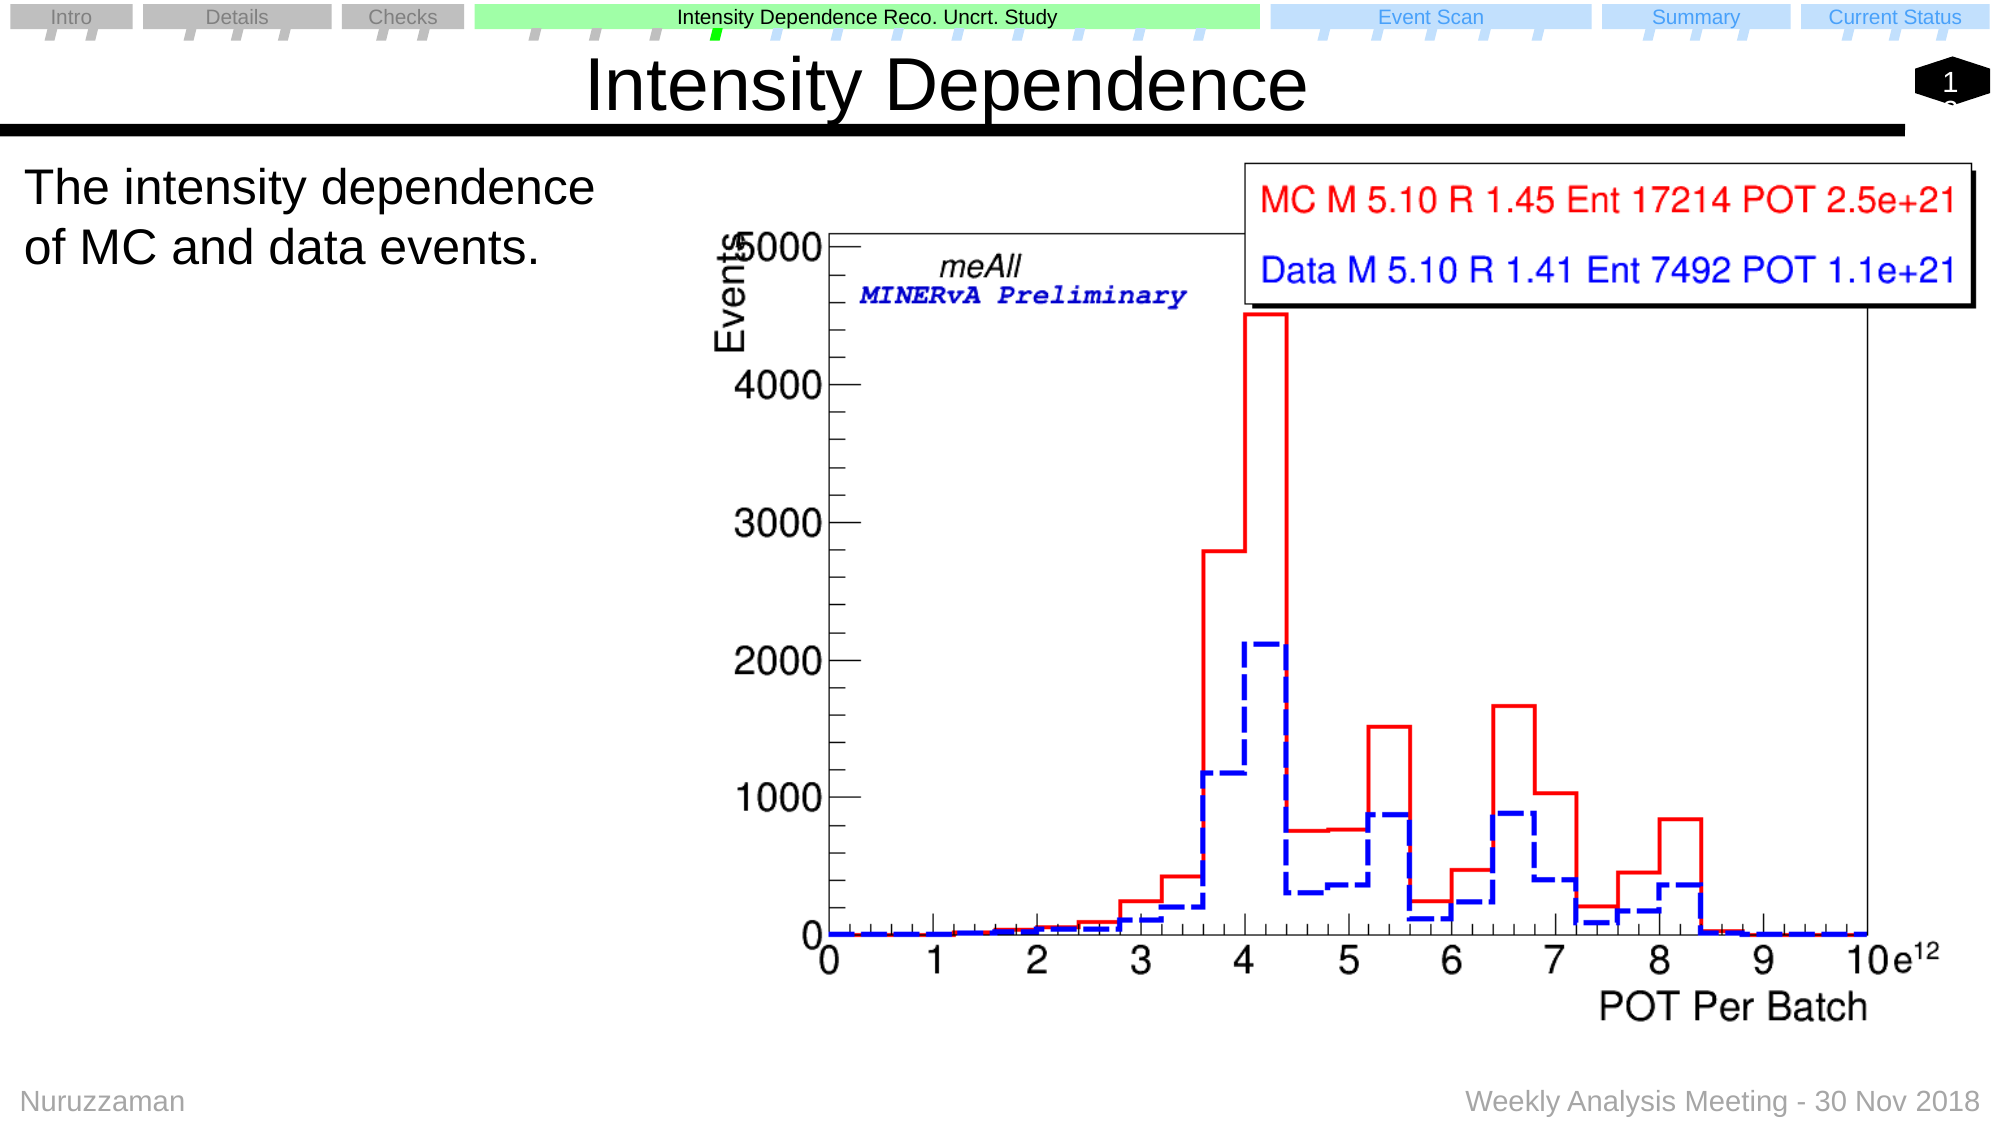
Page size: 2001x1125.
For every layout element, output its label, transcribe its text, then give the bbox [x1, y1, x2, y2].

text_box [10, 4, 1990, 40]
title Intensity Dependence [0, 42, 1916, 131]
picture [700, 146, 1997, 1023]
text_box The intensity dependence of MC and data events. [9, 146, 654, 282]
